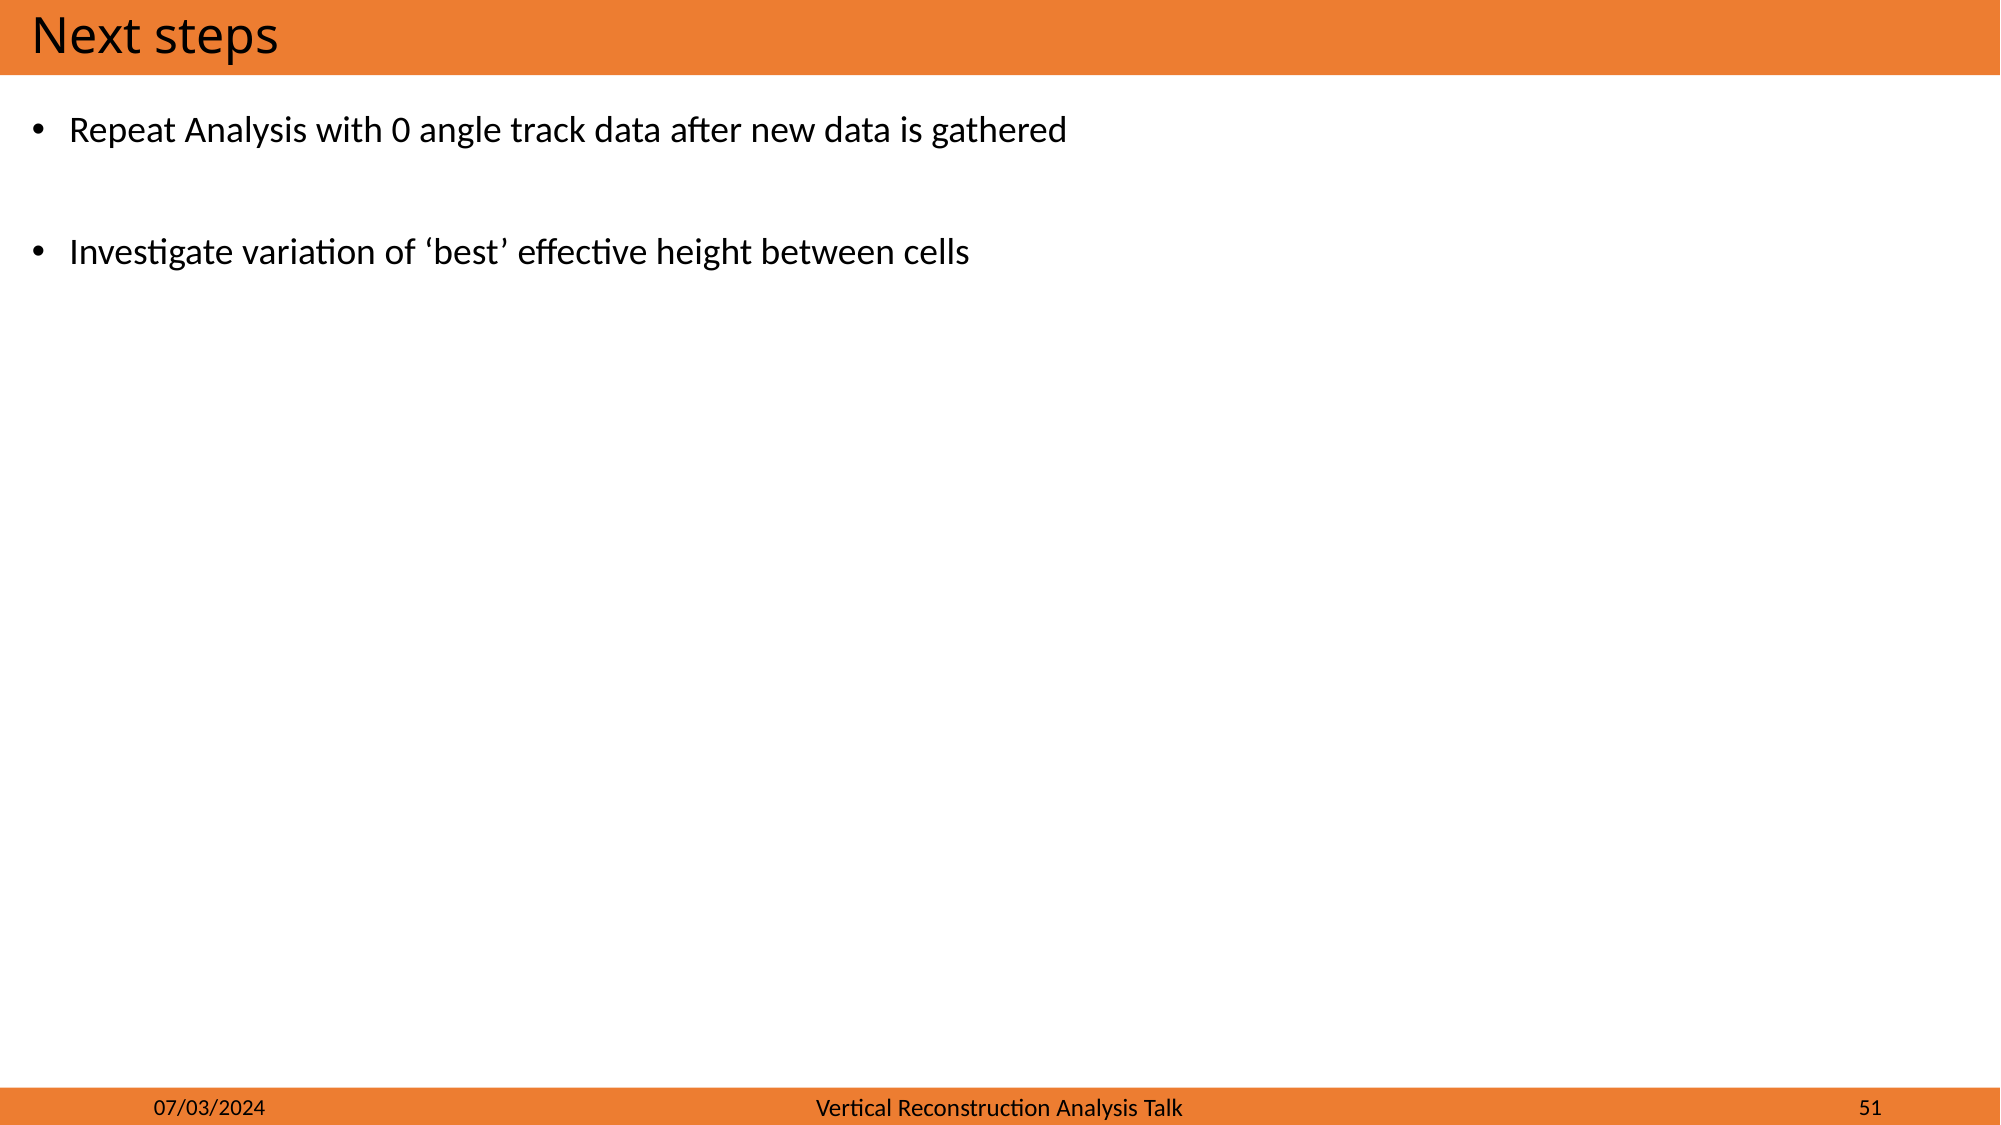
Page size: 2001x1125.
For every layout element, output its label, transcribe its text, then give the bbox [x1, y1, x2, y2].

footer Vertical Reconstruction Analysis Talk [662, 1087, 1338, 1125]
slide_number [138, 1087, 589, 1125]
title Next steps [16, 0, 1742, 76]
slide_number 51 [1447, 1087, 1898, 1125]
list Repeat Analysis with 0 angle track data after new data is gathered Investigate variation of ‘best’ effective height between cells [16, 102, 1742, 563]
